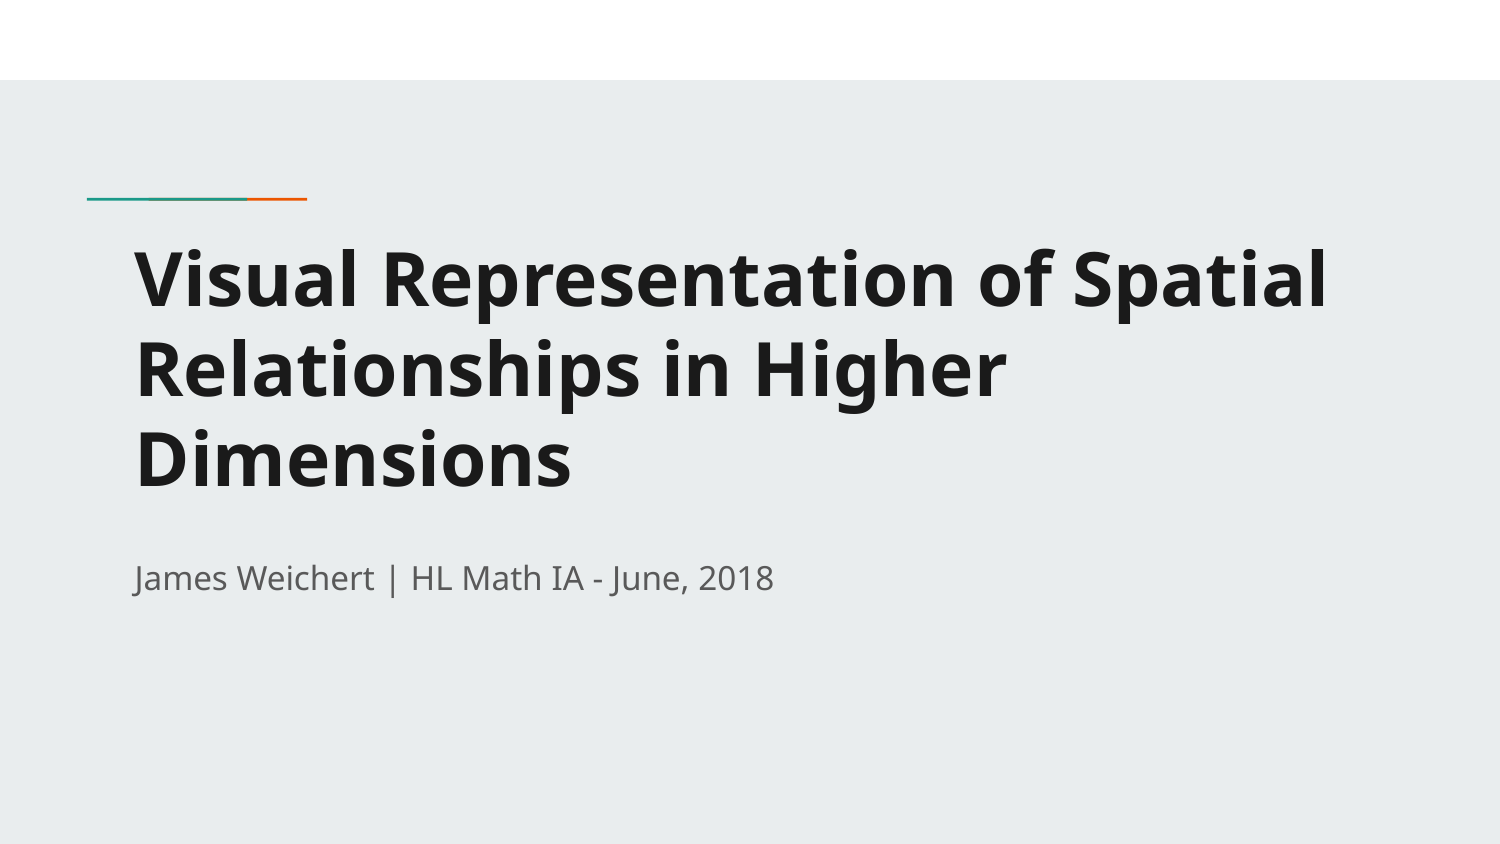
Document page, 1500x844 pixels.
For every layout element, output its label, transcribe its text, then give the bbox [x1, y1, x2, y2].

title Visual Representation of Spatial Relationships in Higher Dimensions [119, 216, 1381, 490]
subtitle James Weichert | HL Math IA - June, 2018 [119, 542, 1381, 632]
